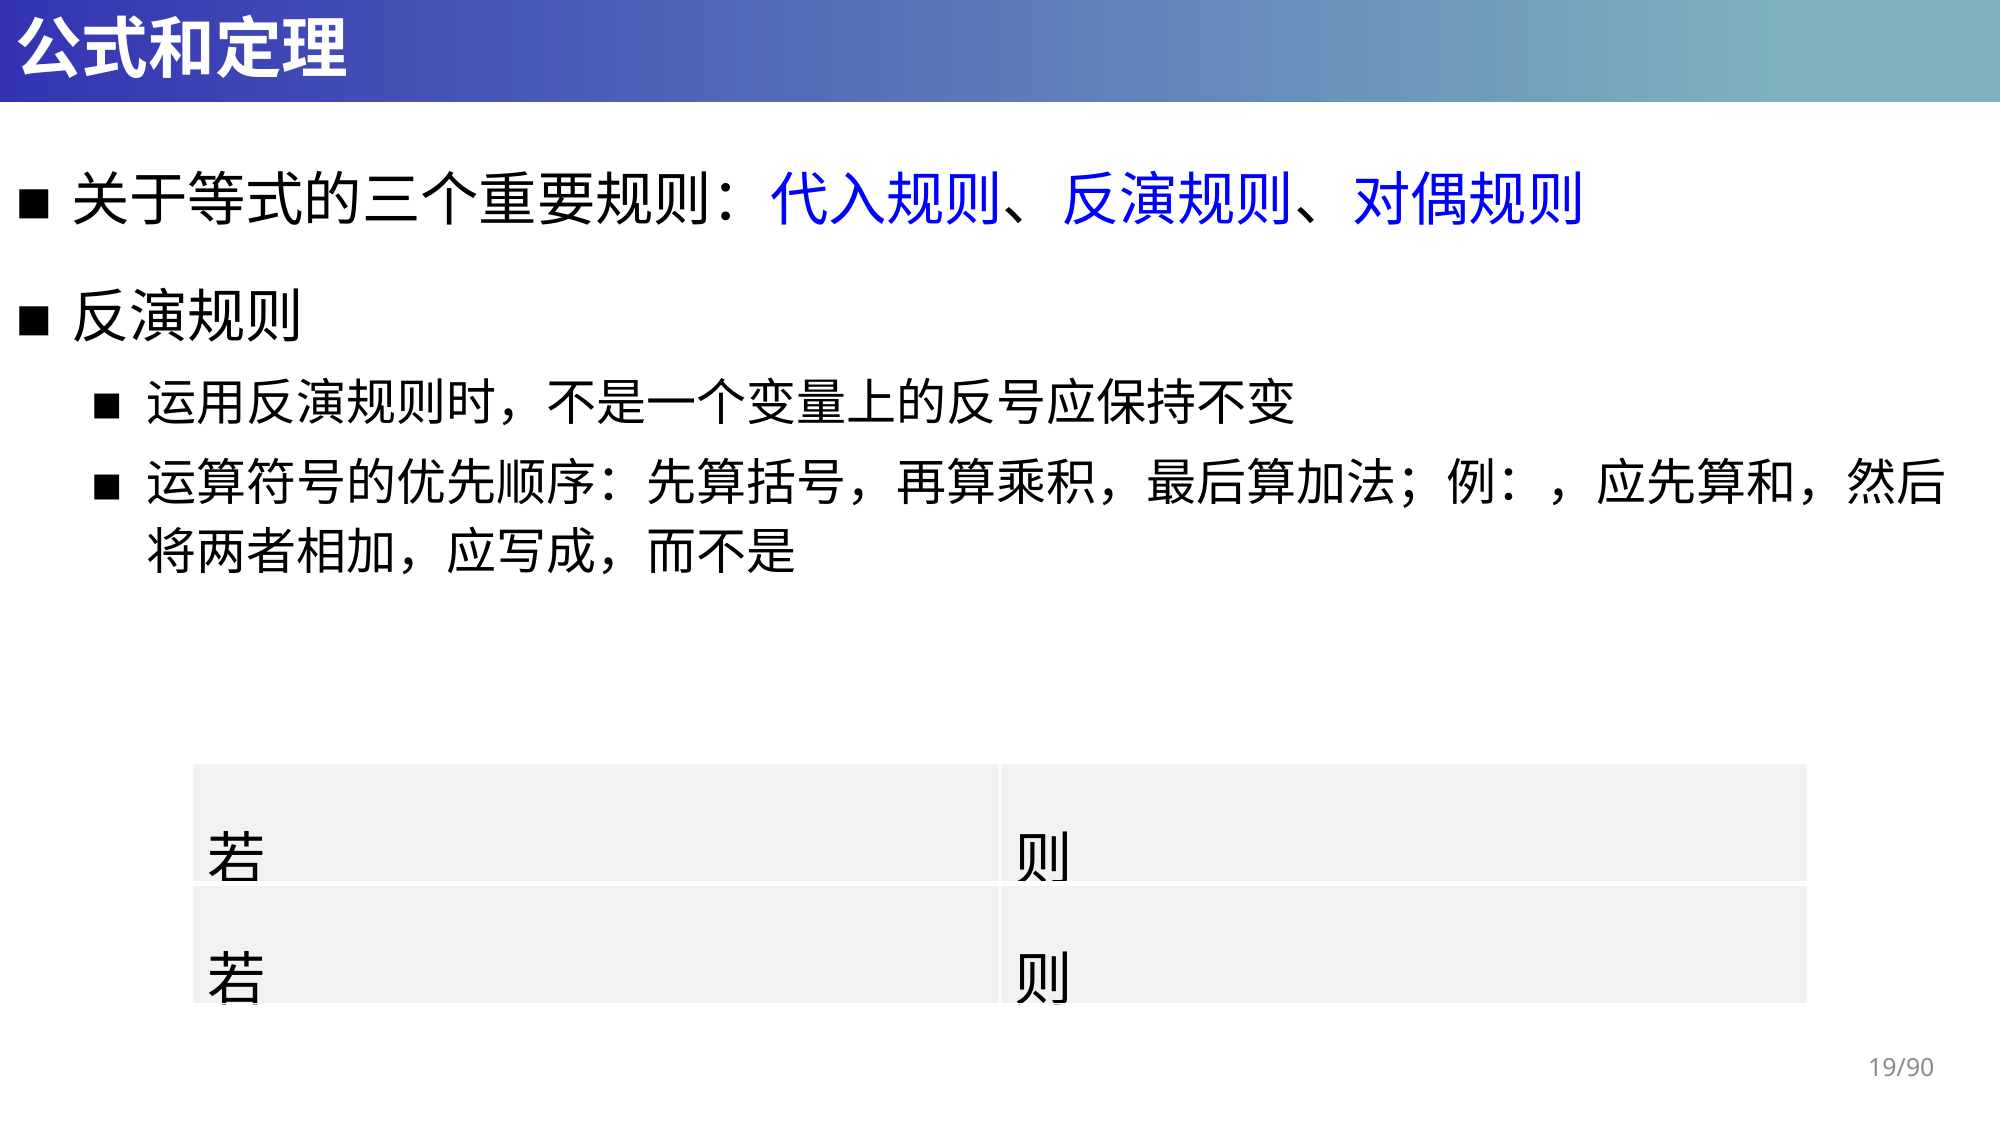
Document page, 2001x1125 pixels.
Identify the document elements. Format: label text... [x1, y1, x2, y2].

slide_number 19/90 [1499, 1038, 1950, 1099]
title 公式和定理 [0, 0, 2000, 102]
